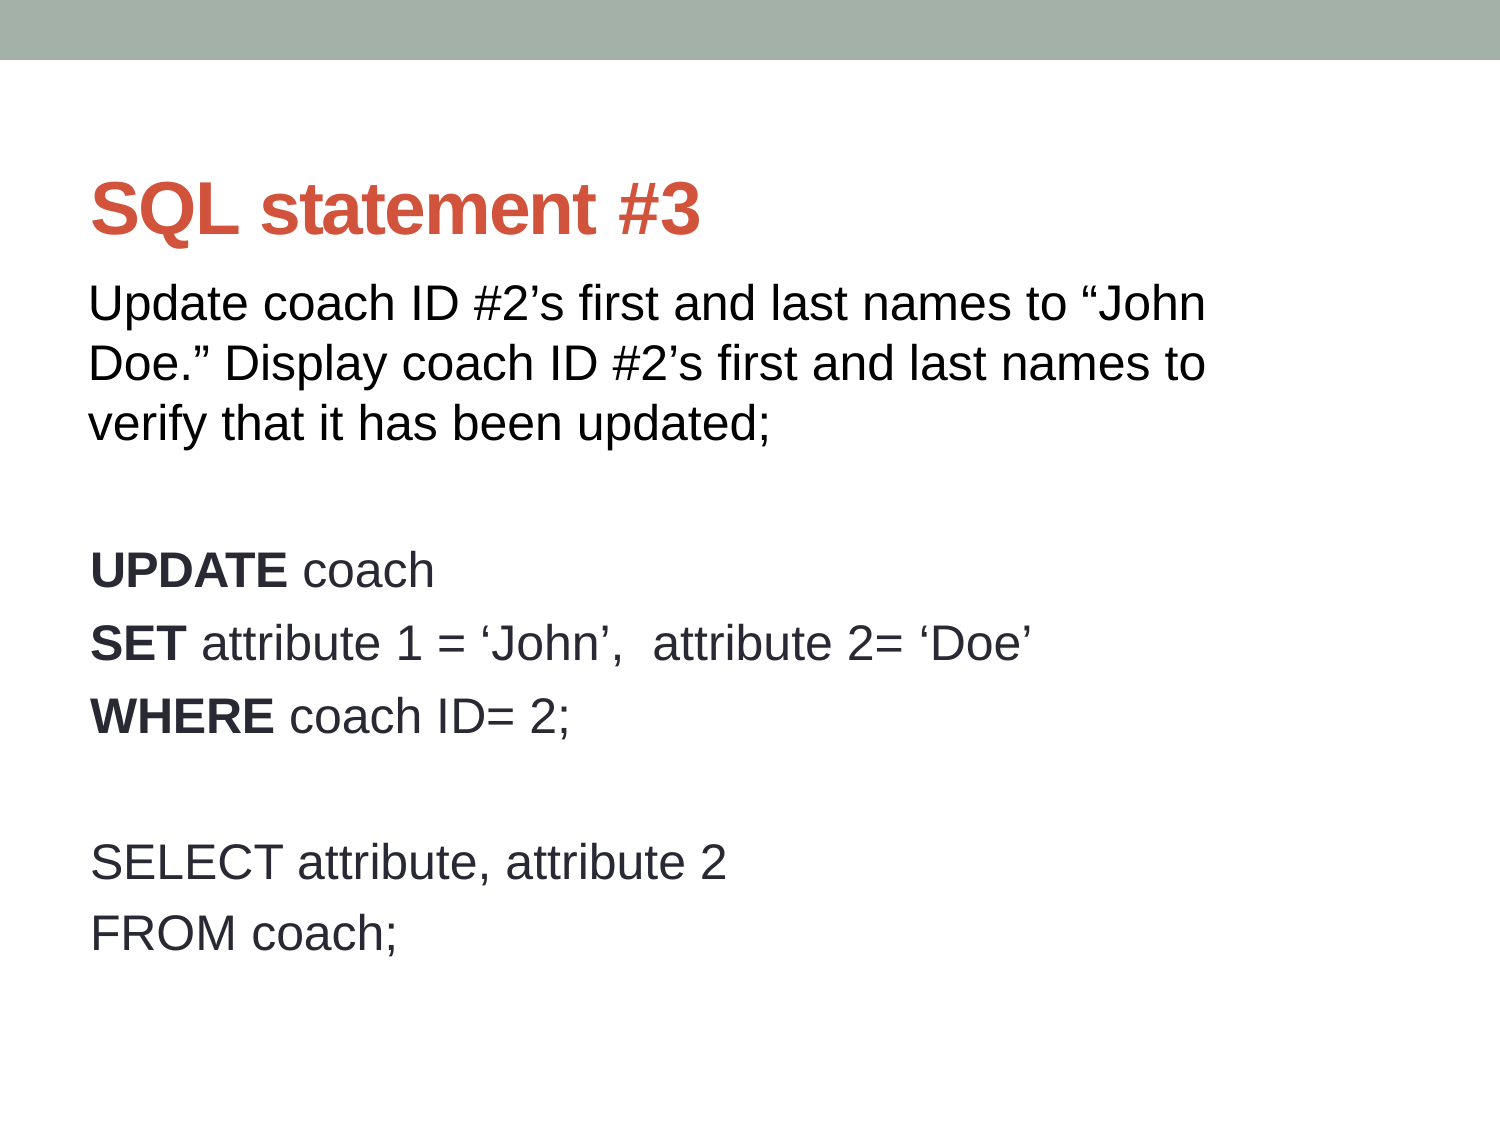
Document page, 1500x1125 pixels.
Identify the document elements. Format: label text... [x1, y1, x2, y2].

title SQL statement #3 [87, 123, 1413, 348]
text_box Update coach ID #2’s first and last names to “John Doe.” Display coach ID #2’s first and last names to verify that it has been updated; UPDATE coach SET attribute 1 = ‘John’, attribute 2= ‘Doe’ WHERE coach ID= 2; SELECT attribute, attribute 2 FROM coach; [87, 348, 1295, 961]
